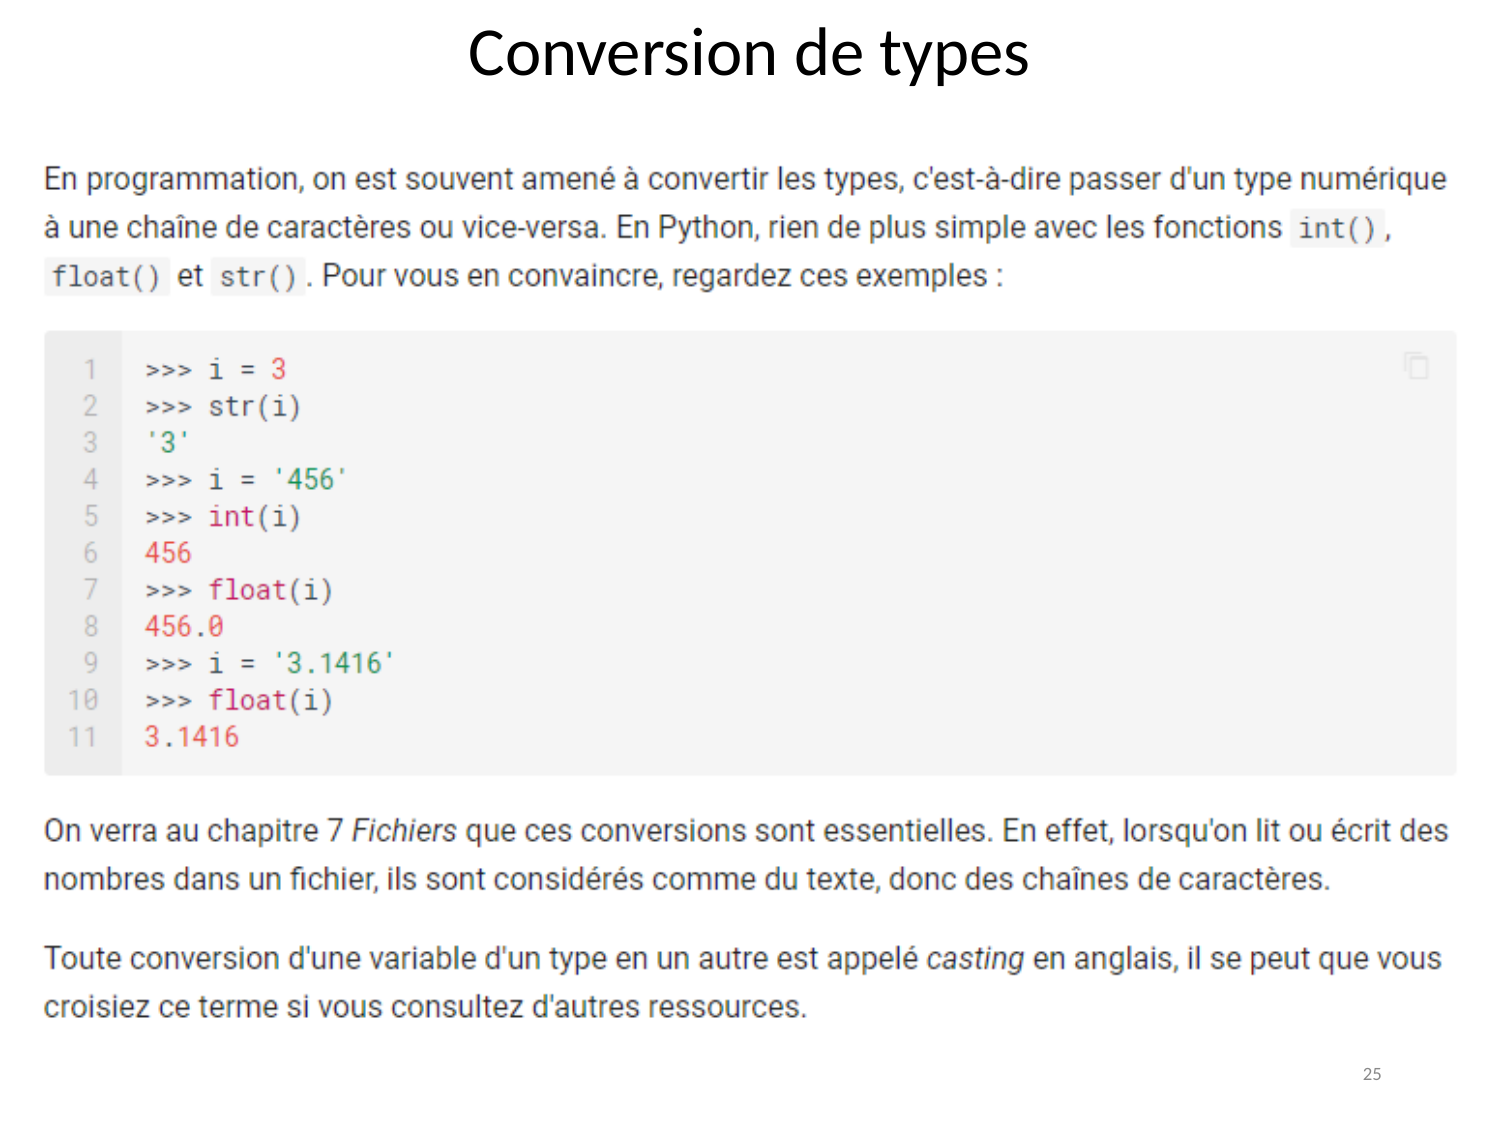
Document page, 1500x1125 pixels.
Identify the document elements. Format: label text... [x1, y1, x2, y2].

text_box 25 [1059, 1051, 1397, 1103]
title Conversion de types [103, 0, 1397, 107]
picture [12, 129, 1488, 1043]
